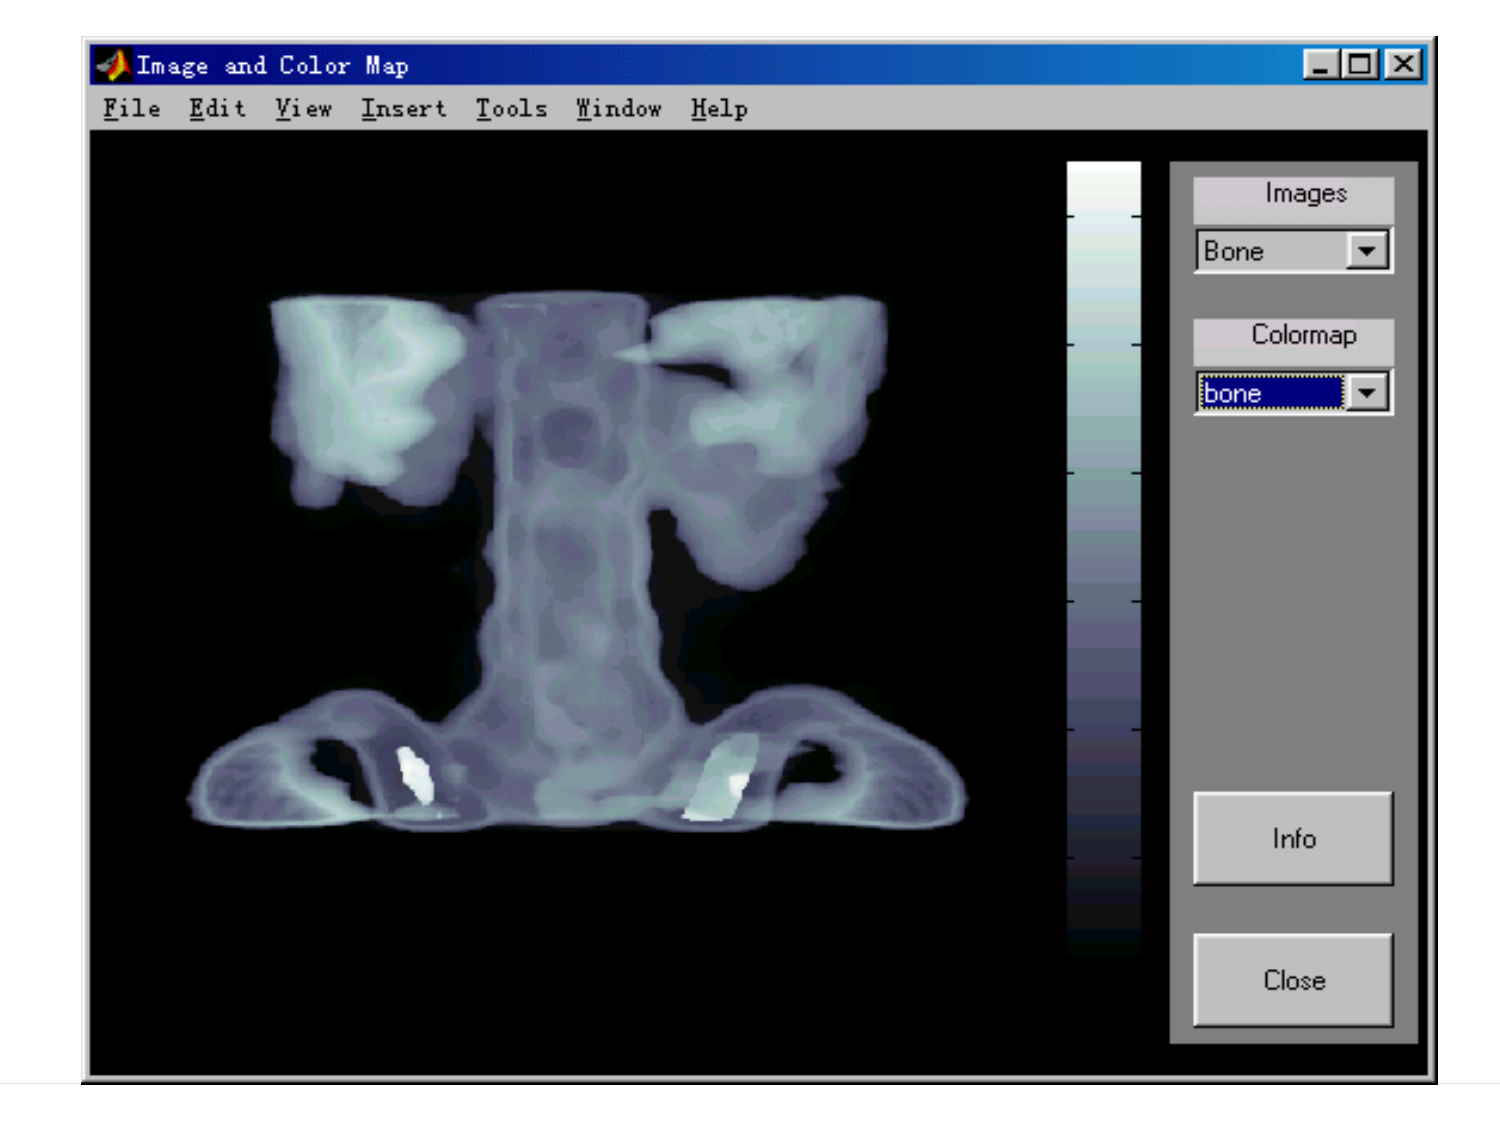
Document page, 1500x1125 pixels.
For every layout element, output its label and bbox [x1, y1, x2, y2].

picture [81, 35, 1438, 1086]
